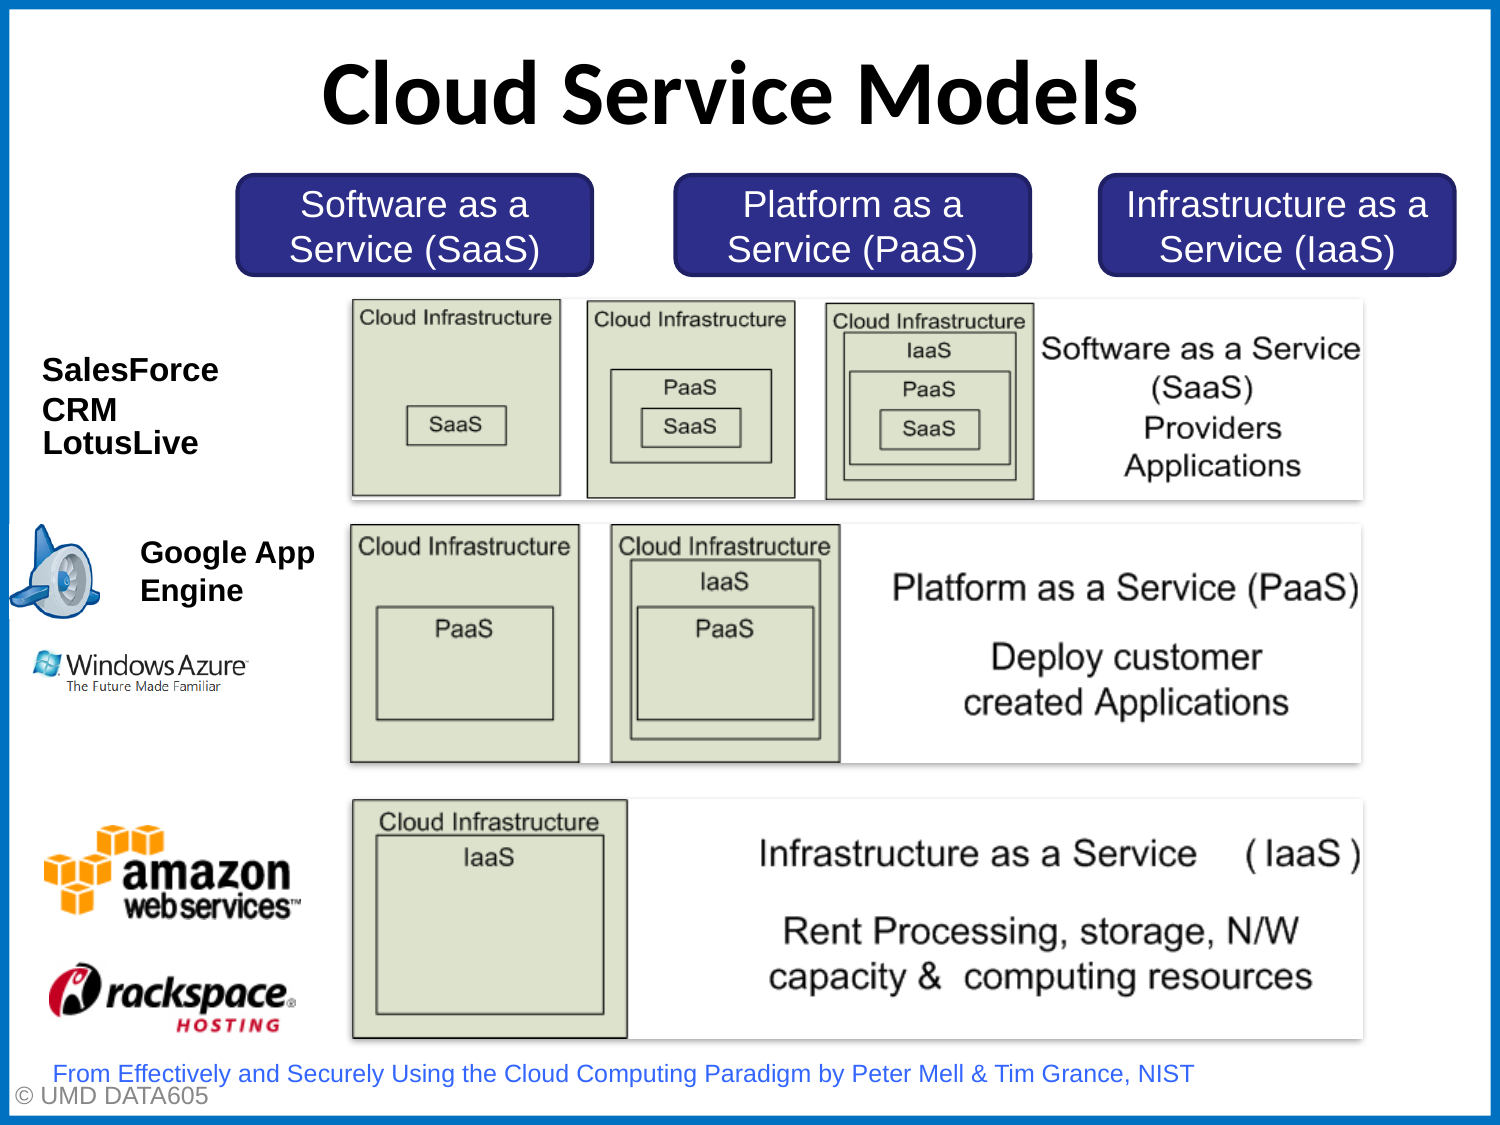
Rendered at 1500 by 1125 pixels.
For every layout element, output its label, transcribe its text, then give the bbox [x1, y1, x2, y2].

text_box Platform as a Service (PaaS) [675, 174, 1031, 275]
picture [48, 944, 297, 1040]
picture [44, 825, 301, 920]
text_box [8, 524, 353, 619]
slide_number ‹#› [1074, 1040, 1425, 1100]
text_box Infrastructure as a Service (IaaS) [1099, 174, 1455, 275]
footer © UMD DATA605 [0, 1065, 550, 1125]
title Cloud Service Models [137, 12, 1325, 163]
text_box From Effectively and Securely Using the Cloud Computing Paradigm by Peter Mell & Tim Grance, NIST [37, 1050, 1238, 1095]
text_box LotusLive [27, 413, 319, 469]
picture [30, 524, 1361, 763]
picture [352, 299, 1363, 501]
text_box Software as a Service (SaaS) [237, 174, 593, 275]
picture [352, 799, 1363, 1040]
text_box SalesForce CRM [26, 341, 319, 397]
